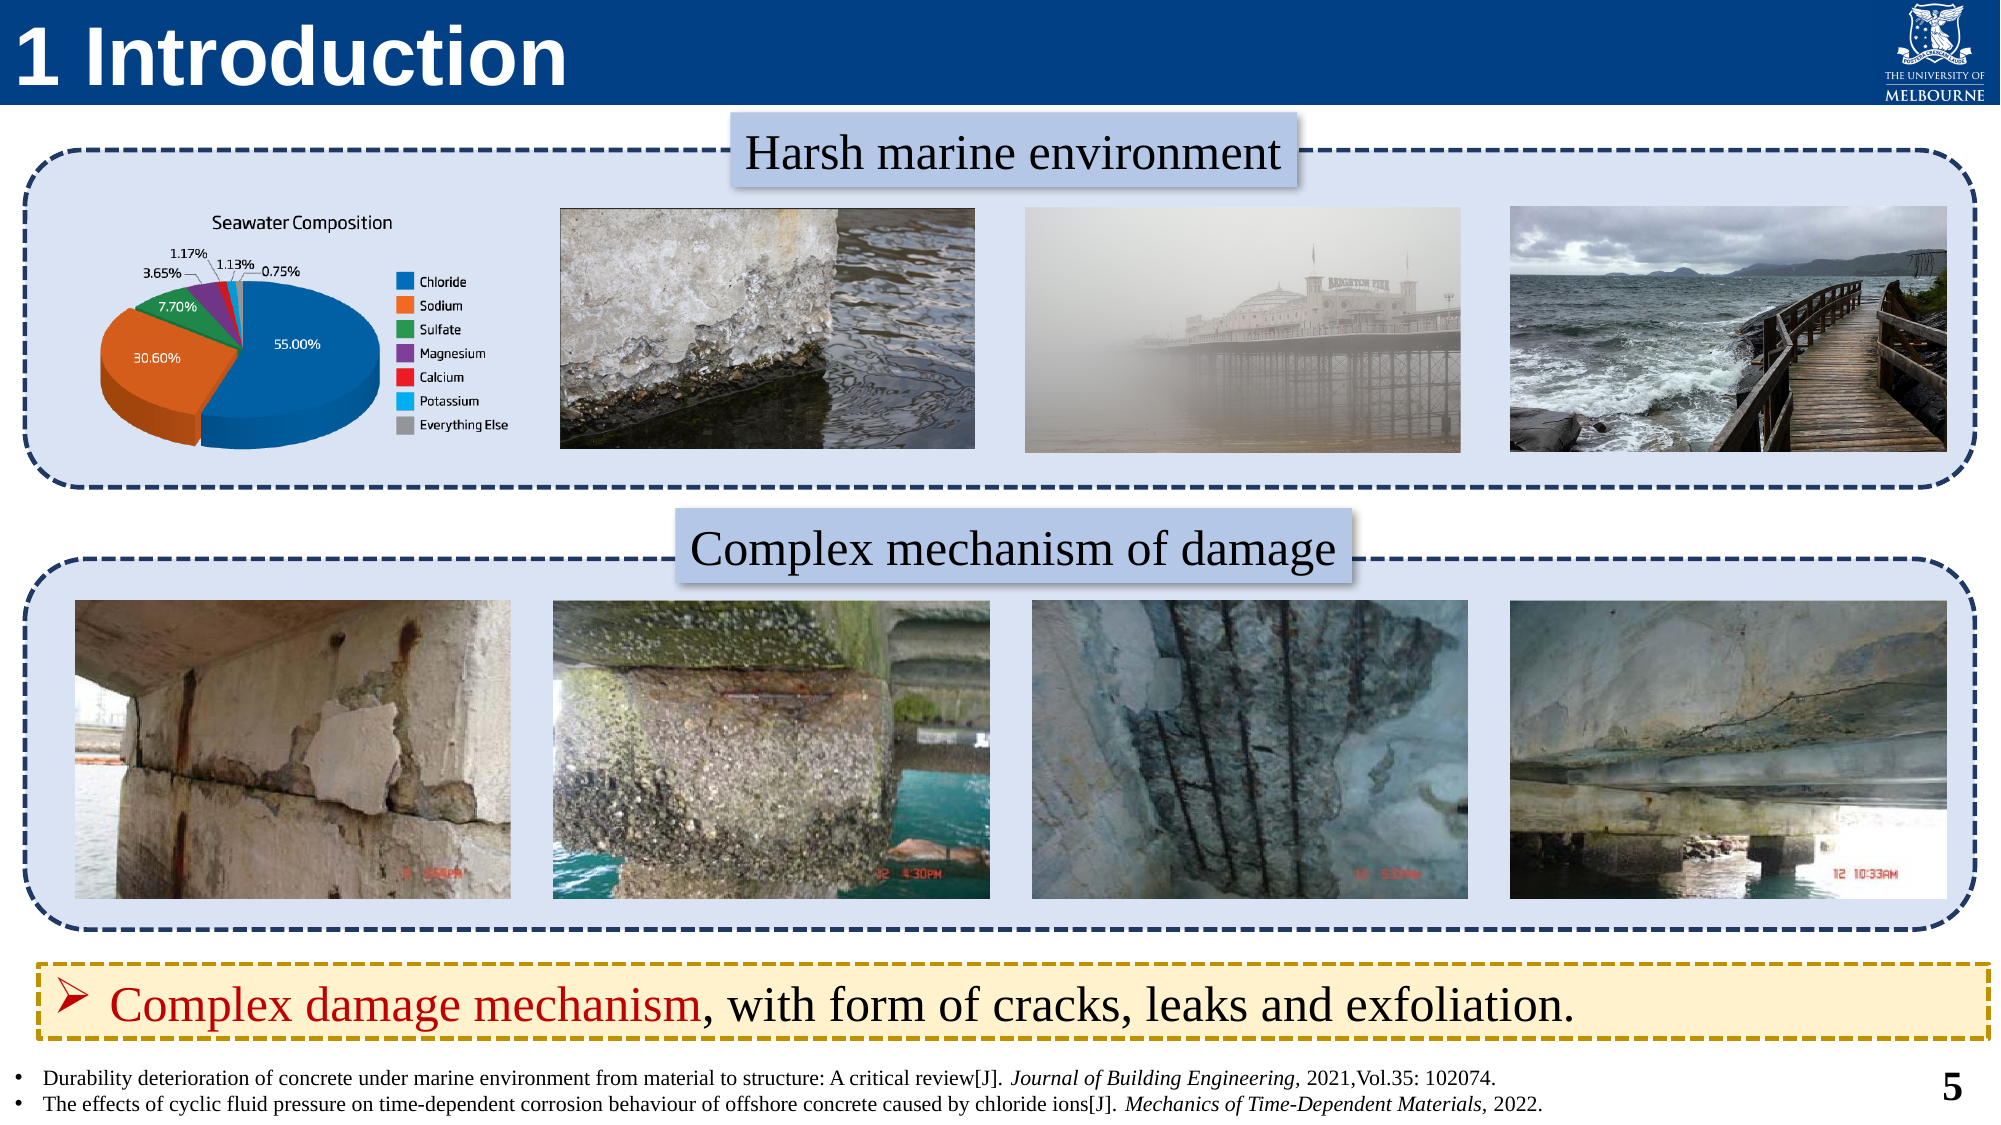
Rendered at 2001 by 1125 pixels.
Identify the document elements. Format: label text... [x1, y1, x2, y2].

text_box Durability deterioration of concrete under marine environment from material to structure: A critical review[J]. Journal of Building Engineering, 2021,Vol.35: 102074. The effects of cyclic fluid pressure on time-dependent corrosion behaviour of offshore concrete caused by chloride ions[J]. Mechanics of Time-Dependent Materials, 2022. [0, 1056, 1961, 1124]
text_box [23, 149, 1976, 489]
picture [74, 207, 511, 453]
picture [1510, 206, 1947, 452]
text_box [23, 557, 1976, 931]
slide_number 5 [1528, 1054, 1979, 1115]
picture [560, 208, 975, 449]
text_box Complex damage mechanism, with form of cracks, leaks and exfoliation. [38, 964, 1989, 1039]
text_box Complex mechanism of damage [675, 508, 1352, 583]
picture [74, 600, 511, 899]
picture [553, 600, 990, 899]
picture [1024, 207, 1461, 453]
picture [1510, 600, 1947, 899]
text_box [0, 0, 2000, 105]
picture [1032, 600, 1468, 899]
text_box Harsh marine environment [730, 112, 1297, 188]
